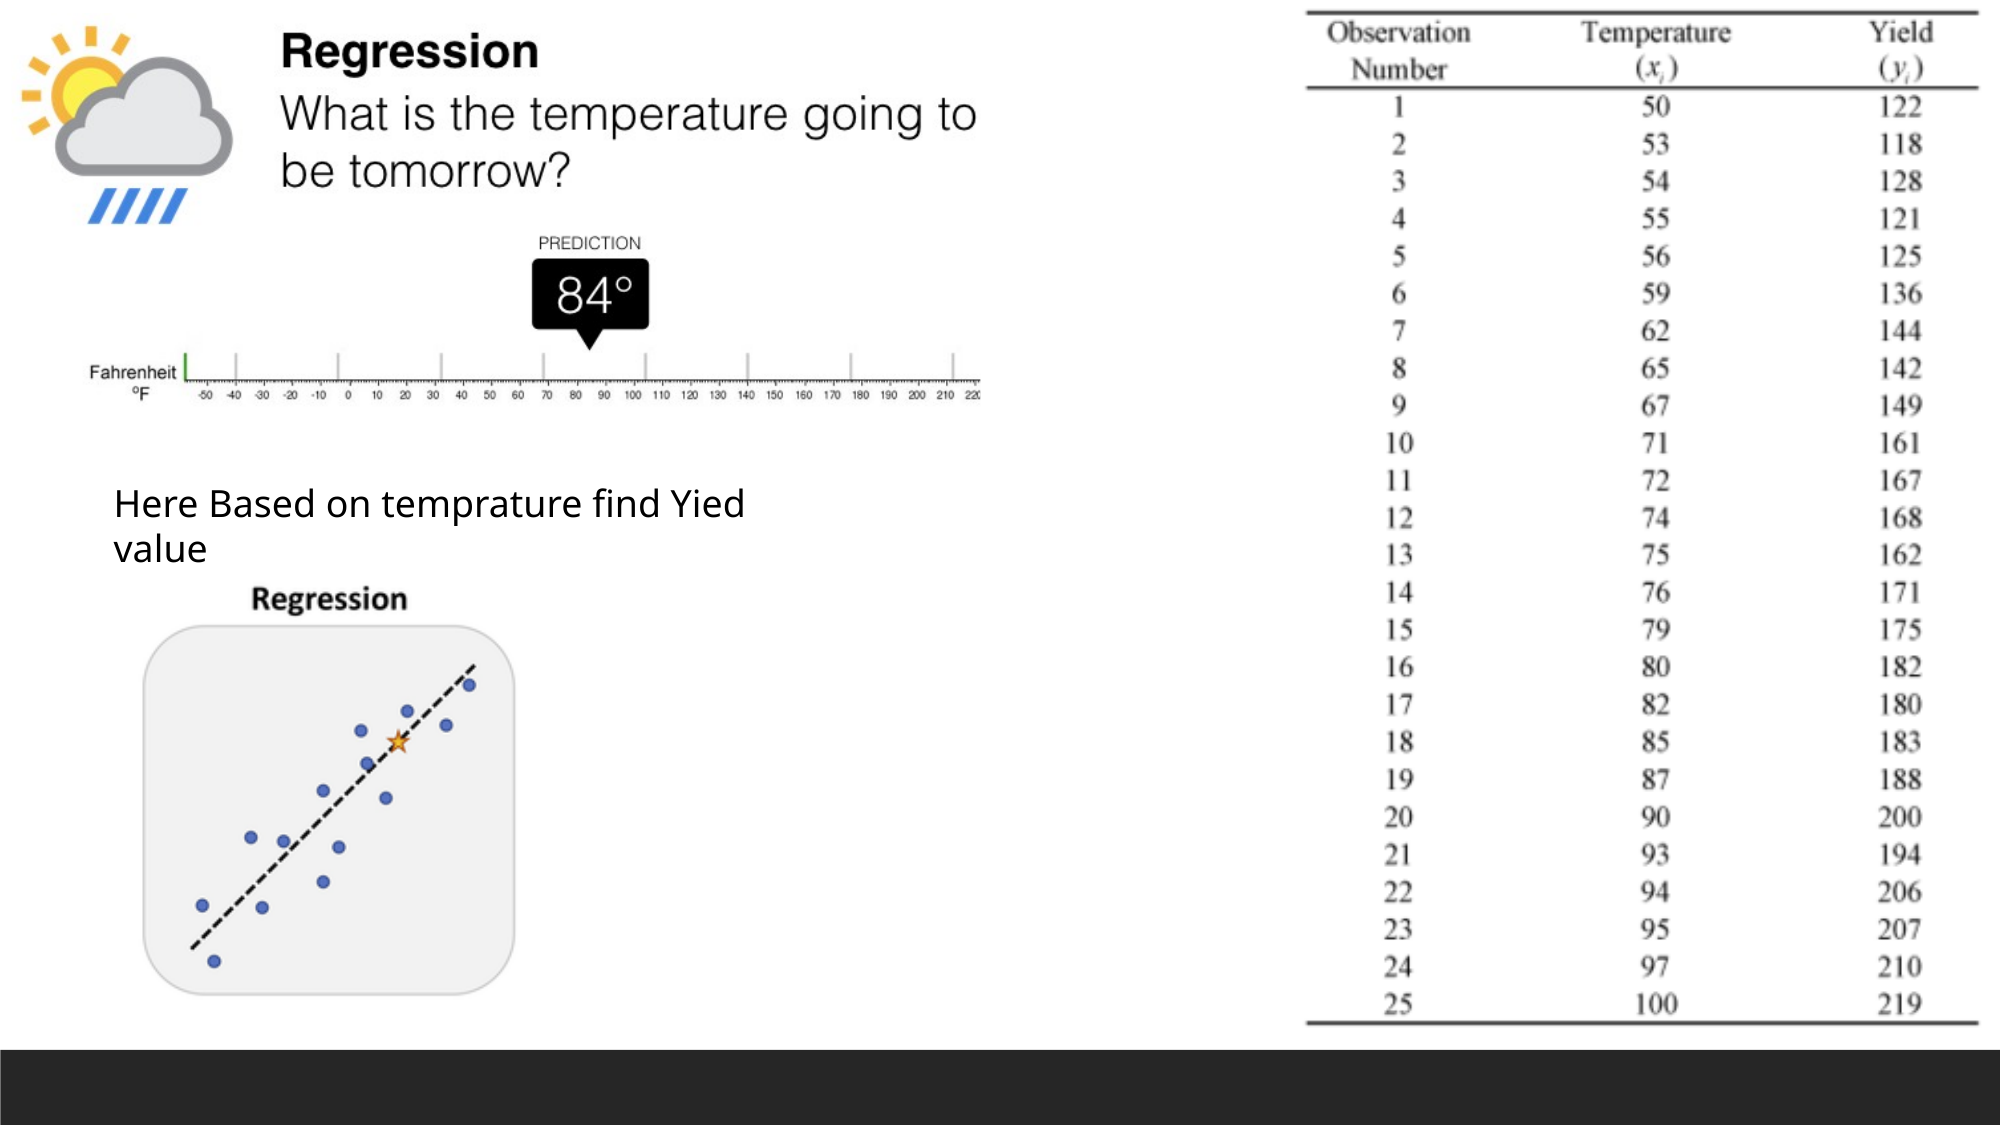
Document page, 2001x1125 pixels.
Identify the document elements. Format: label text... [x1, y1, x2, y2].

picture [11, 12, 981, 455]
text_box Here Based on temprature find Yied value [99, 472, 831, 578]
picture [137, 581, 529, 1000]
picture [1284, 0, 2000, 1036]
